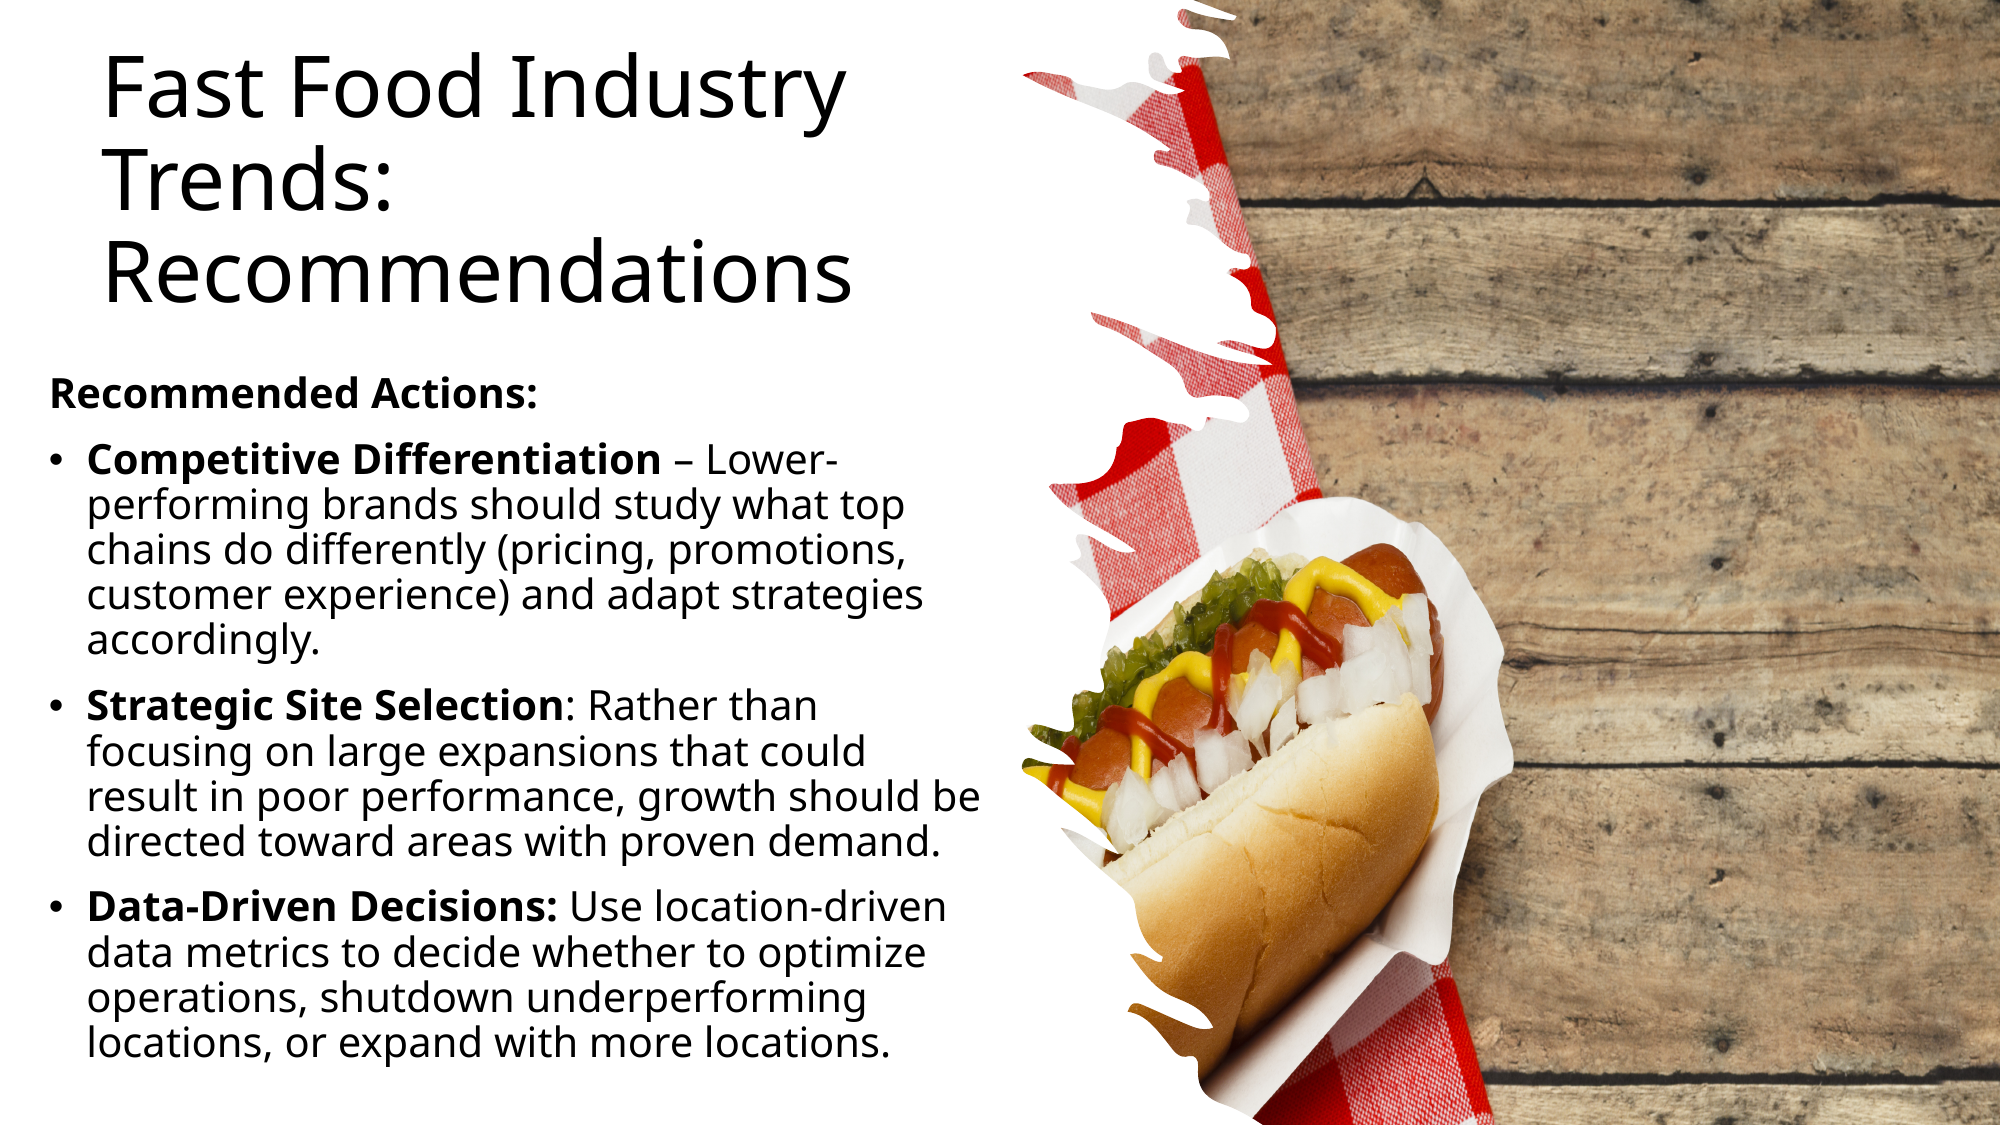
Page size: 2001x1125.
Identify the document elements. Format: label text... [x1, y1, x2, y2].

list Recommended Actions: Competitive Differentiation – Lower-performing brands should study what top chains do differently (pricing, promotions, customer experience) and adapt strategies accordingly. Strategic Site Selection: Rather than focusing on large expansions that could result in poor performance, growth should be directed toward areas with proven demand. Data-Driven Decisions: Use location-driven data metrics to decide whether to optimize operations, shutdown underperforming locations, or expand with more locations. [33, 365, 1000, 1125]
title Fast Food Industry Trends: Recommendations [86, 34, 948, 331]
picture [1021, 0, 2000, 1125]
text_box [0, 0, 1021, 1125]
